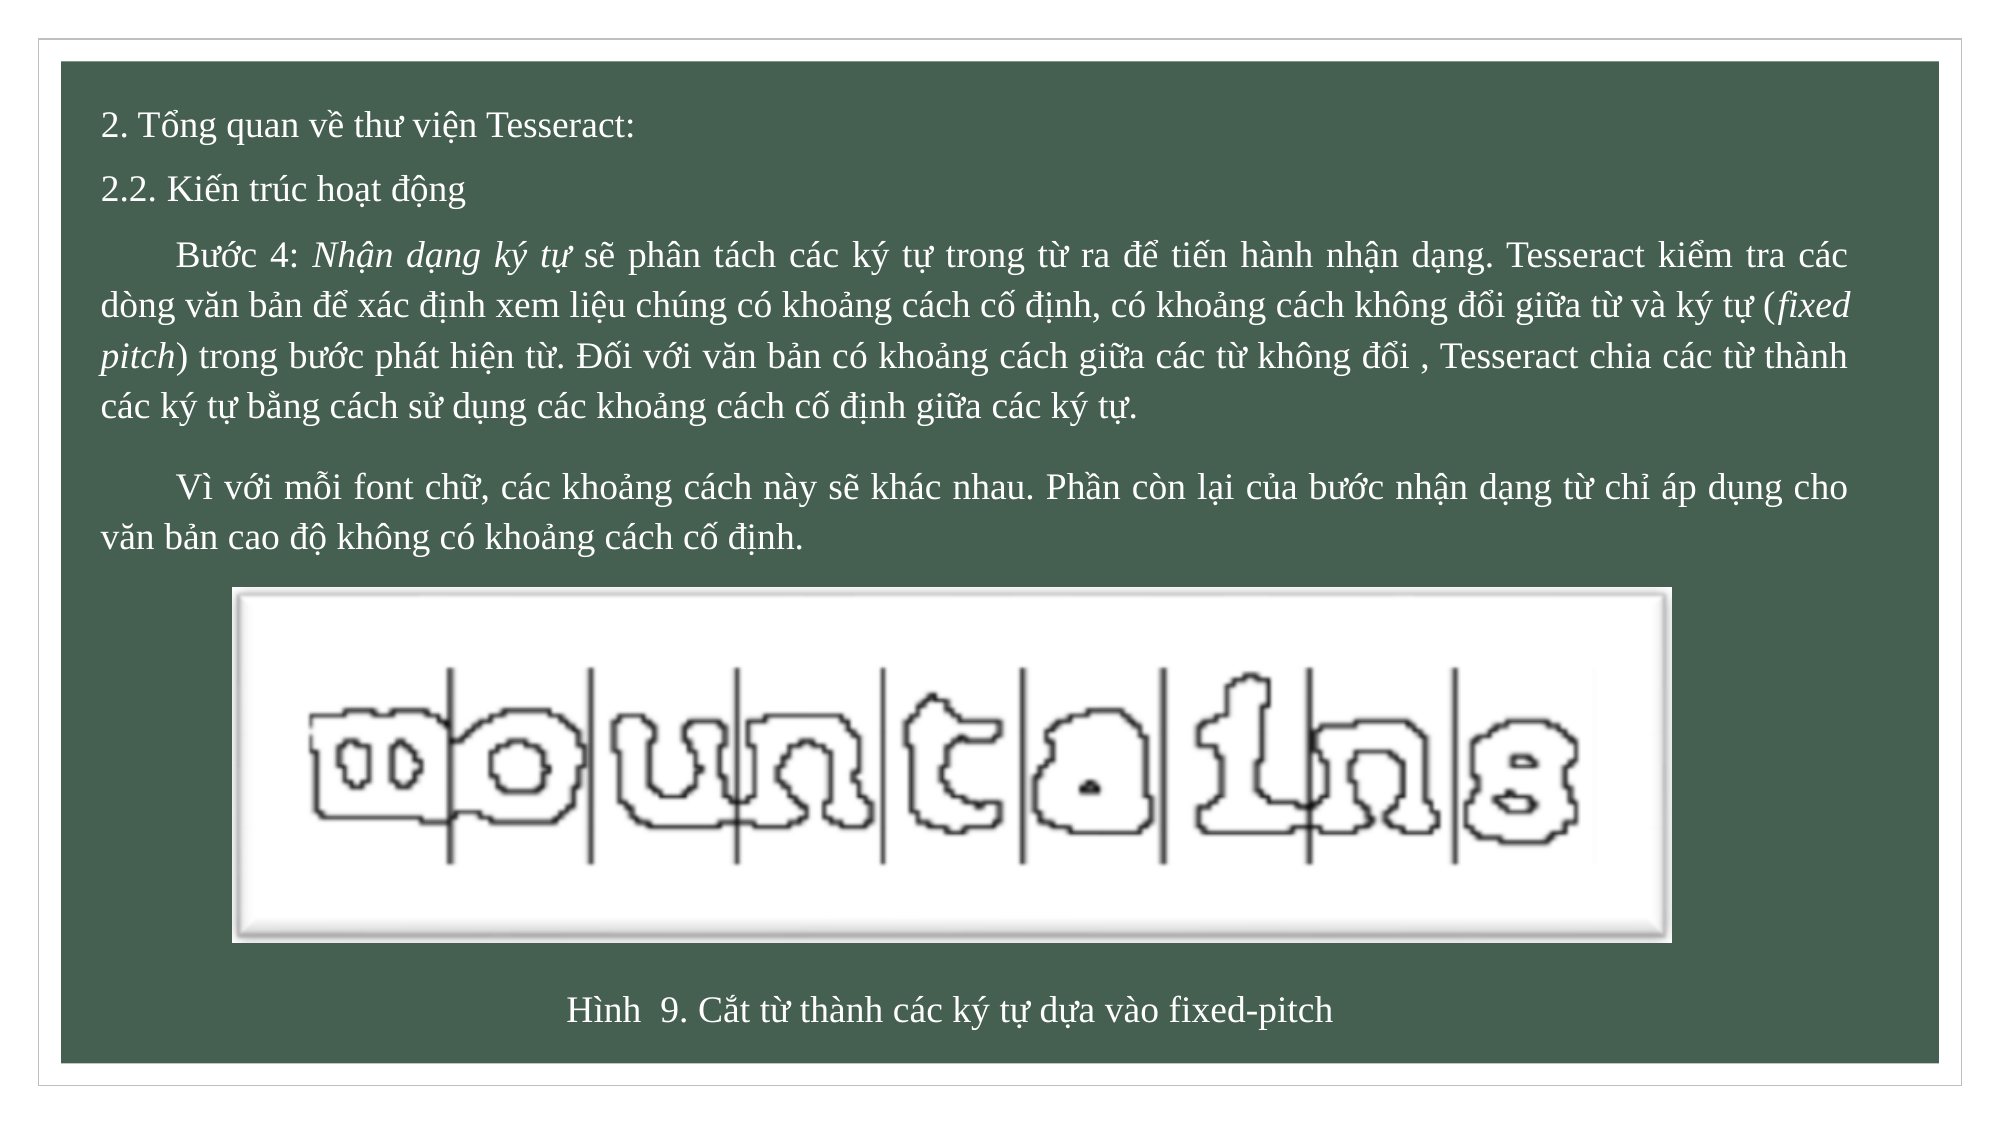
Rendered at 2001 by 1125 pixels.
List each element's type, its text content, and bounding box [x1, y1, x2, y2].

list 2. Tổng quan về thư viện Tesseract: 2.2. Kiến trúc hoạt động [85, 92, 738, 217]
picture [232, 587, 1672, 943]
text_box Bước 4: Nhận dạng ký tự sẽ phân tách các ký tự trong từ ra để tiến hành nhận dạng. Tesseract kiểm tra các dòng văn bản để xác định xem liệu chúng có khoảng cách cố định, có khoảng cách không đổi giữa từ và ký tự (fixed pitch) trong bước phát hiện từ. Đối với văn bản có khoảng cách giữa các từ không đổi , Tesseract chia các từ thành các ký tự bằng cách sử dụng các khoảng cách cố định giữa các ký tự. Vì với mỗi font chữ, các khoảng cách này sẽ khác nhau. Phần còn lại của bước nhận dạng từ chỉ áp dụng cho văn bản cao độ không có khoảng cách cố định. [85, 217, 1866, 565]
text_box Hình 9. Cắt từ thành các ký tự dựa vào fixed-pitch [551, 977, 1352, 1038]
